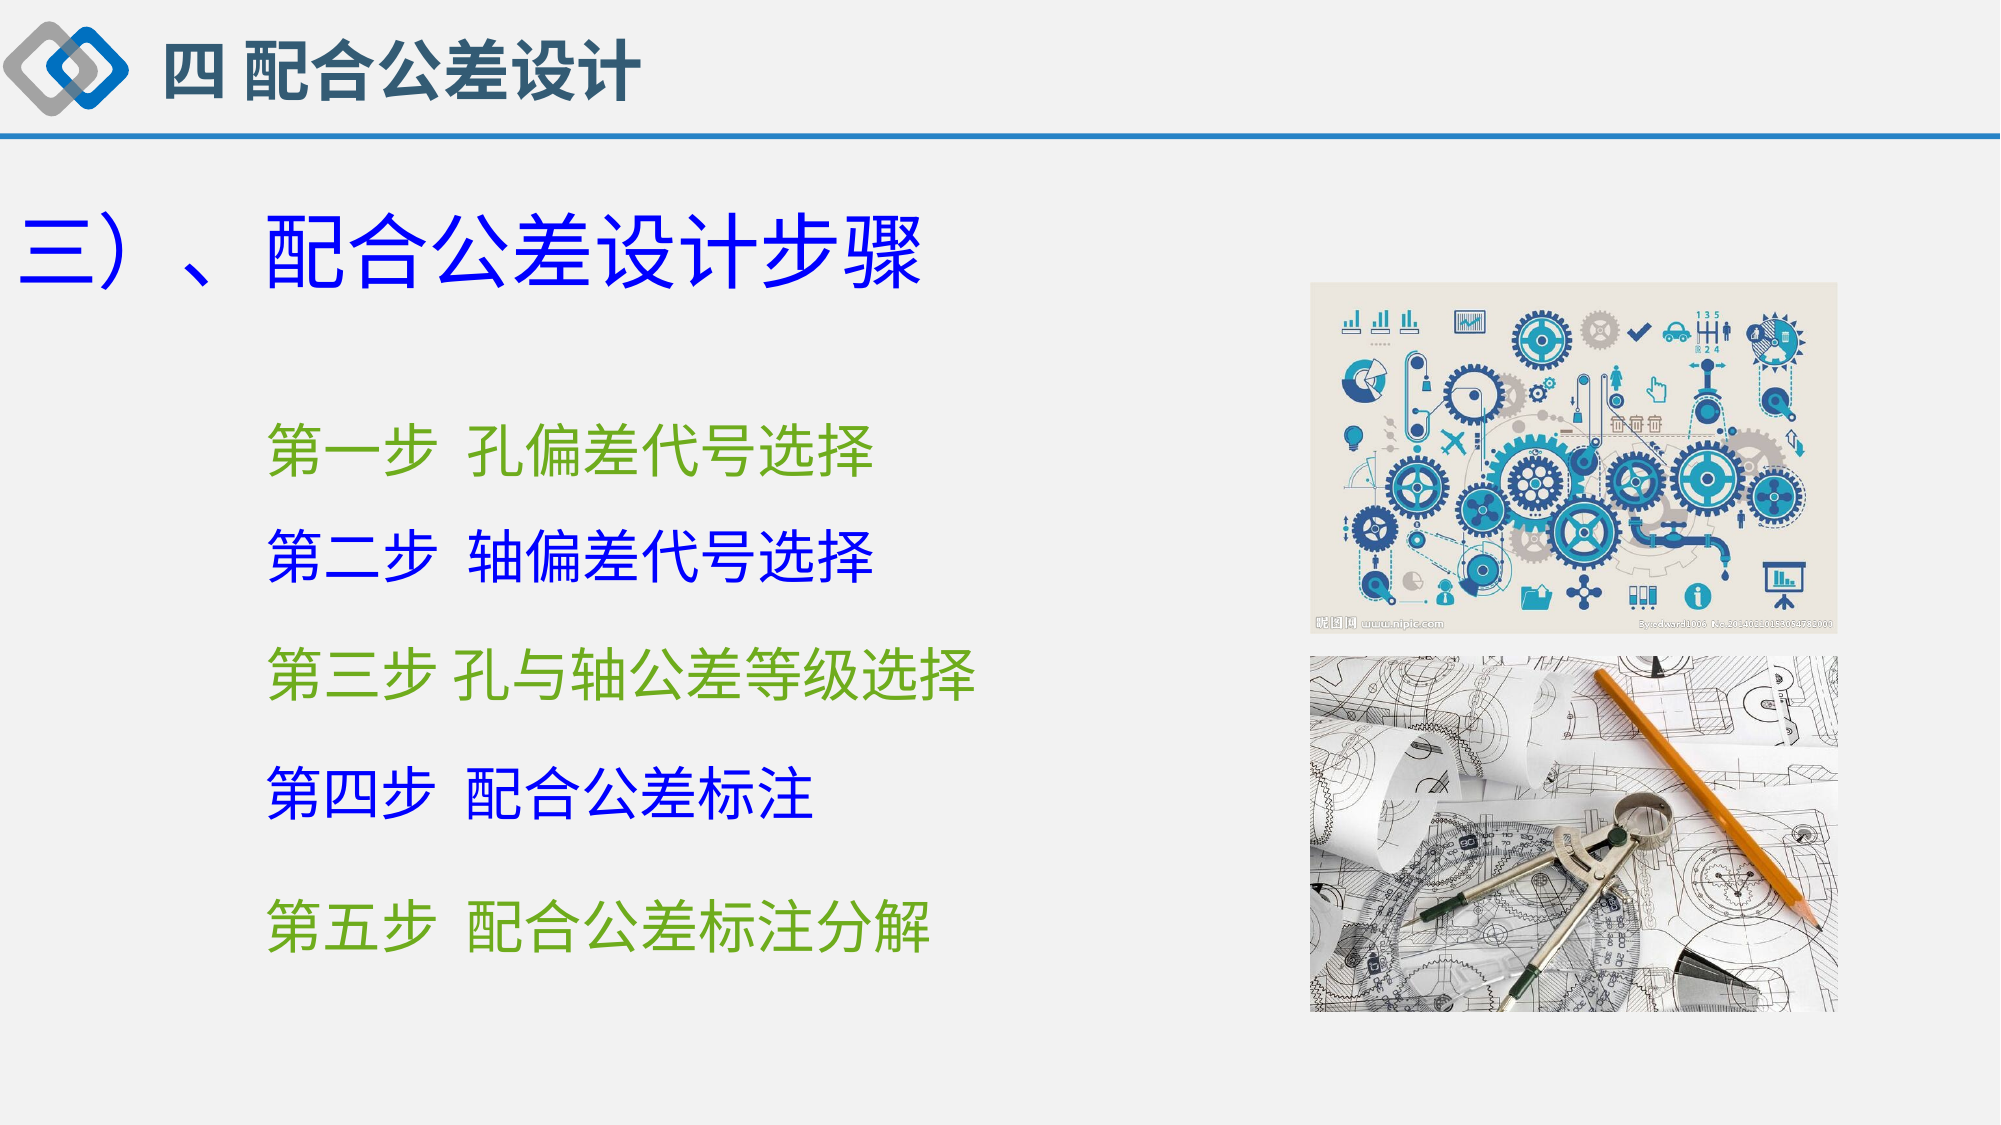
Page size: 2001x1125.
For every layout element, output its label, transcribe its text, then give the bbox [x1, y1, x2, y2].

text_box 第四步 配合公差标注 [249, 749, 830, 834]
text_box 四 配合公差设计 [146, 0, 1038, 144]
text_box 第一步 孔偏差代号选择 [251, 406, 898, 492]
text_box 第三步 孔与轴公差等级选择 [250, 631, 1006, 716]
picture [1310, 656, 1838, 1013]
text_box 第五步 配合公差标注分解 [250, 882, 947, 968]
text_box 第二步 轴偏差代号选择 [251, 512, 898, 598]
picture [1310, 282, 1838, 634]
list 三）、配合公差设计步骤 [0, 192, 975, 318]
